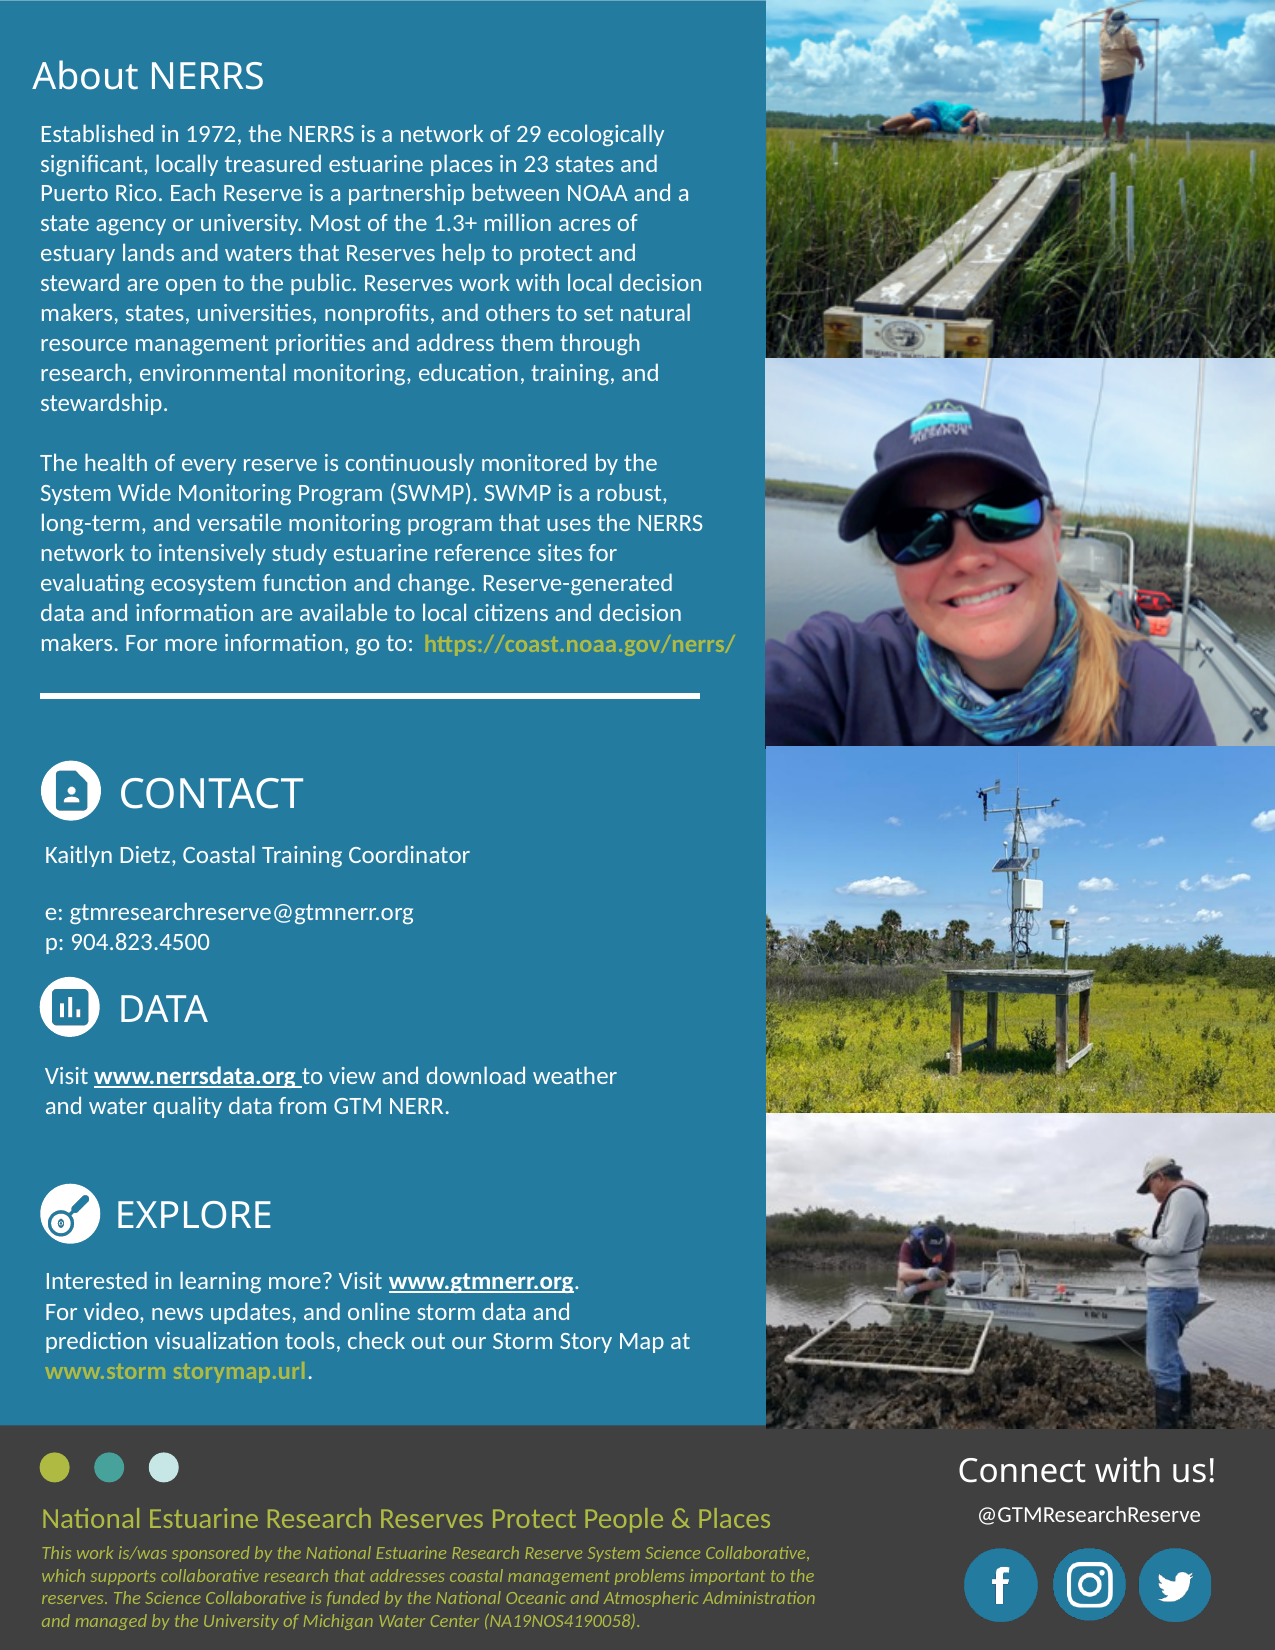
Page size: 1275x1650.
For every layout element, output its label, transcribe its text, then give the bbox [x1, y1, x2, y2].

list Kaitlyn Dietz, Coastal Training Coordinator e: gtmresearchreserve@gtmnerr.org p: 904.823.4500 [44, 834, 660, 940]
list Visit www.nerrsdata.org to view and download weather and water quality data from GTM NERR. [44, 1052, 660, 1158]
picture [53, 767, 90, 813]
list Interested in learning more? Visit www.gtmnerr.org. For video, news updates, and online storm data and prediction visualization tools, check out our Storm Story Map at www.storm storymap.url. [44, 1260, 720, 1411]
picture [765, 0, 1275, 1429]
picture [962, 1546, 1212, 1622]
picture [43, 980, 97, 1034]
list @GTMResearchReserve [939, 1496, 1240, 1534]
picture [37, 1186, 98, 1247]
